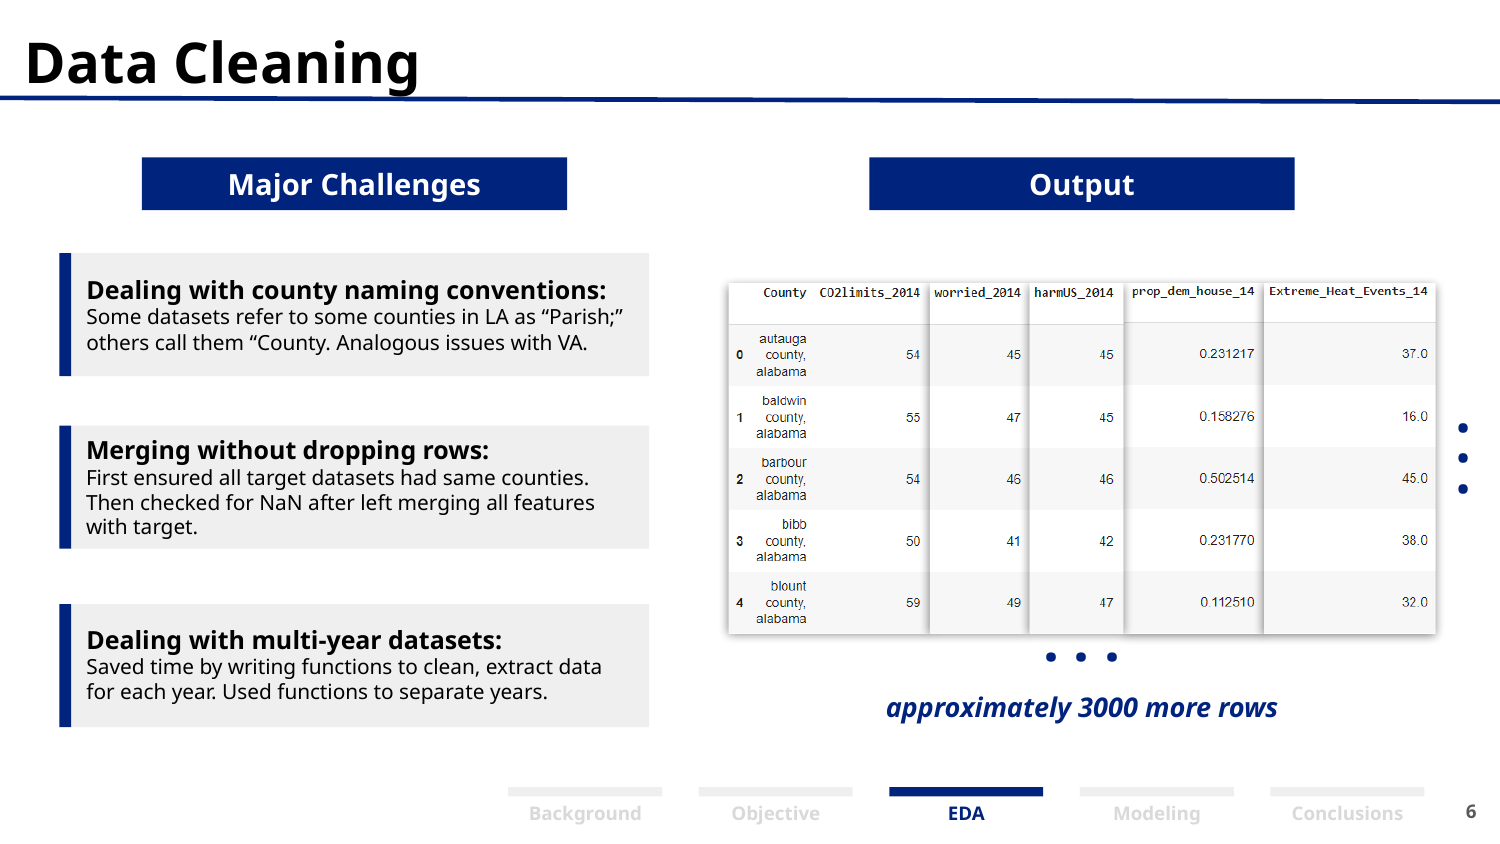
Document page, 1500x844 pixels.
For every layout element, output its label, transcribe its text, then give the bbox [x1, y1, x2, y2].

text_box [728, 283, 1436, 635]
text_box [59, 603, 650, 728]
text_box Dealing with county naming conventions: Some datasets refer to some counties in LA as “Parish;” others call them “County. Analogous issues with VA. [71, 259, 650, 400]
text_box approximately 3000 more rows [839, 675, 1325, 738]
title Data Cleaning [9, 12, 1350, 96]
text_box Merging without dropping rows: First ensured all target datasets had same counties. Then checked for NaN after left merging all features with target. [71, 419, 650, 584]
text_box [59, 425, 72, 549]
text_box Major Challenges [141, 157, 568, 211]
text_box . . . [1025, 643, 1140, 675]
text_box . . . [1441, 401, 1494, 516]
text_box [72, 253, 650, 259]
text_box Output [869, 157, 1295, 211]
text_box [59, 253, 72, 377]
